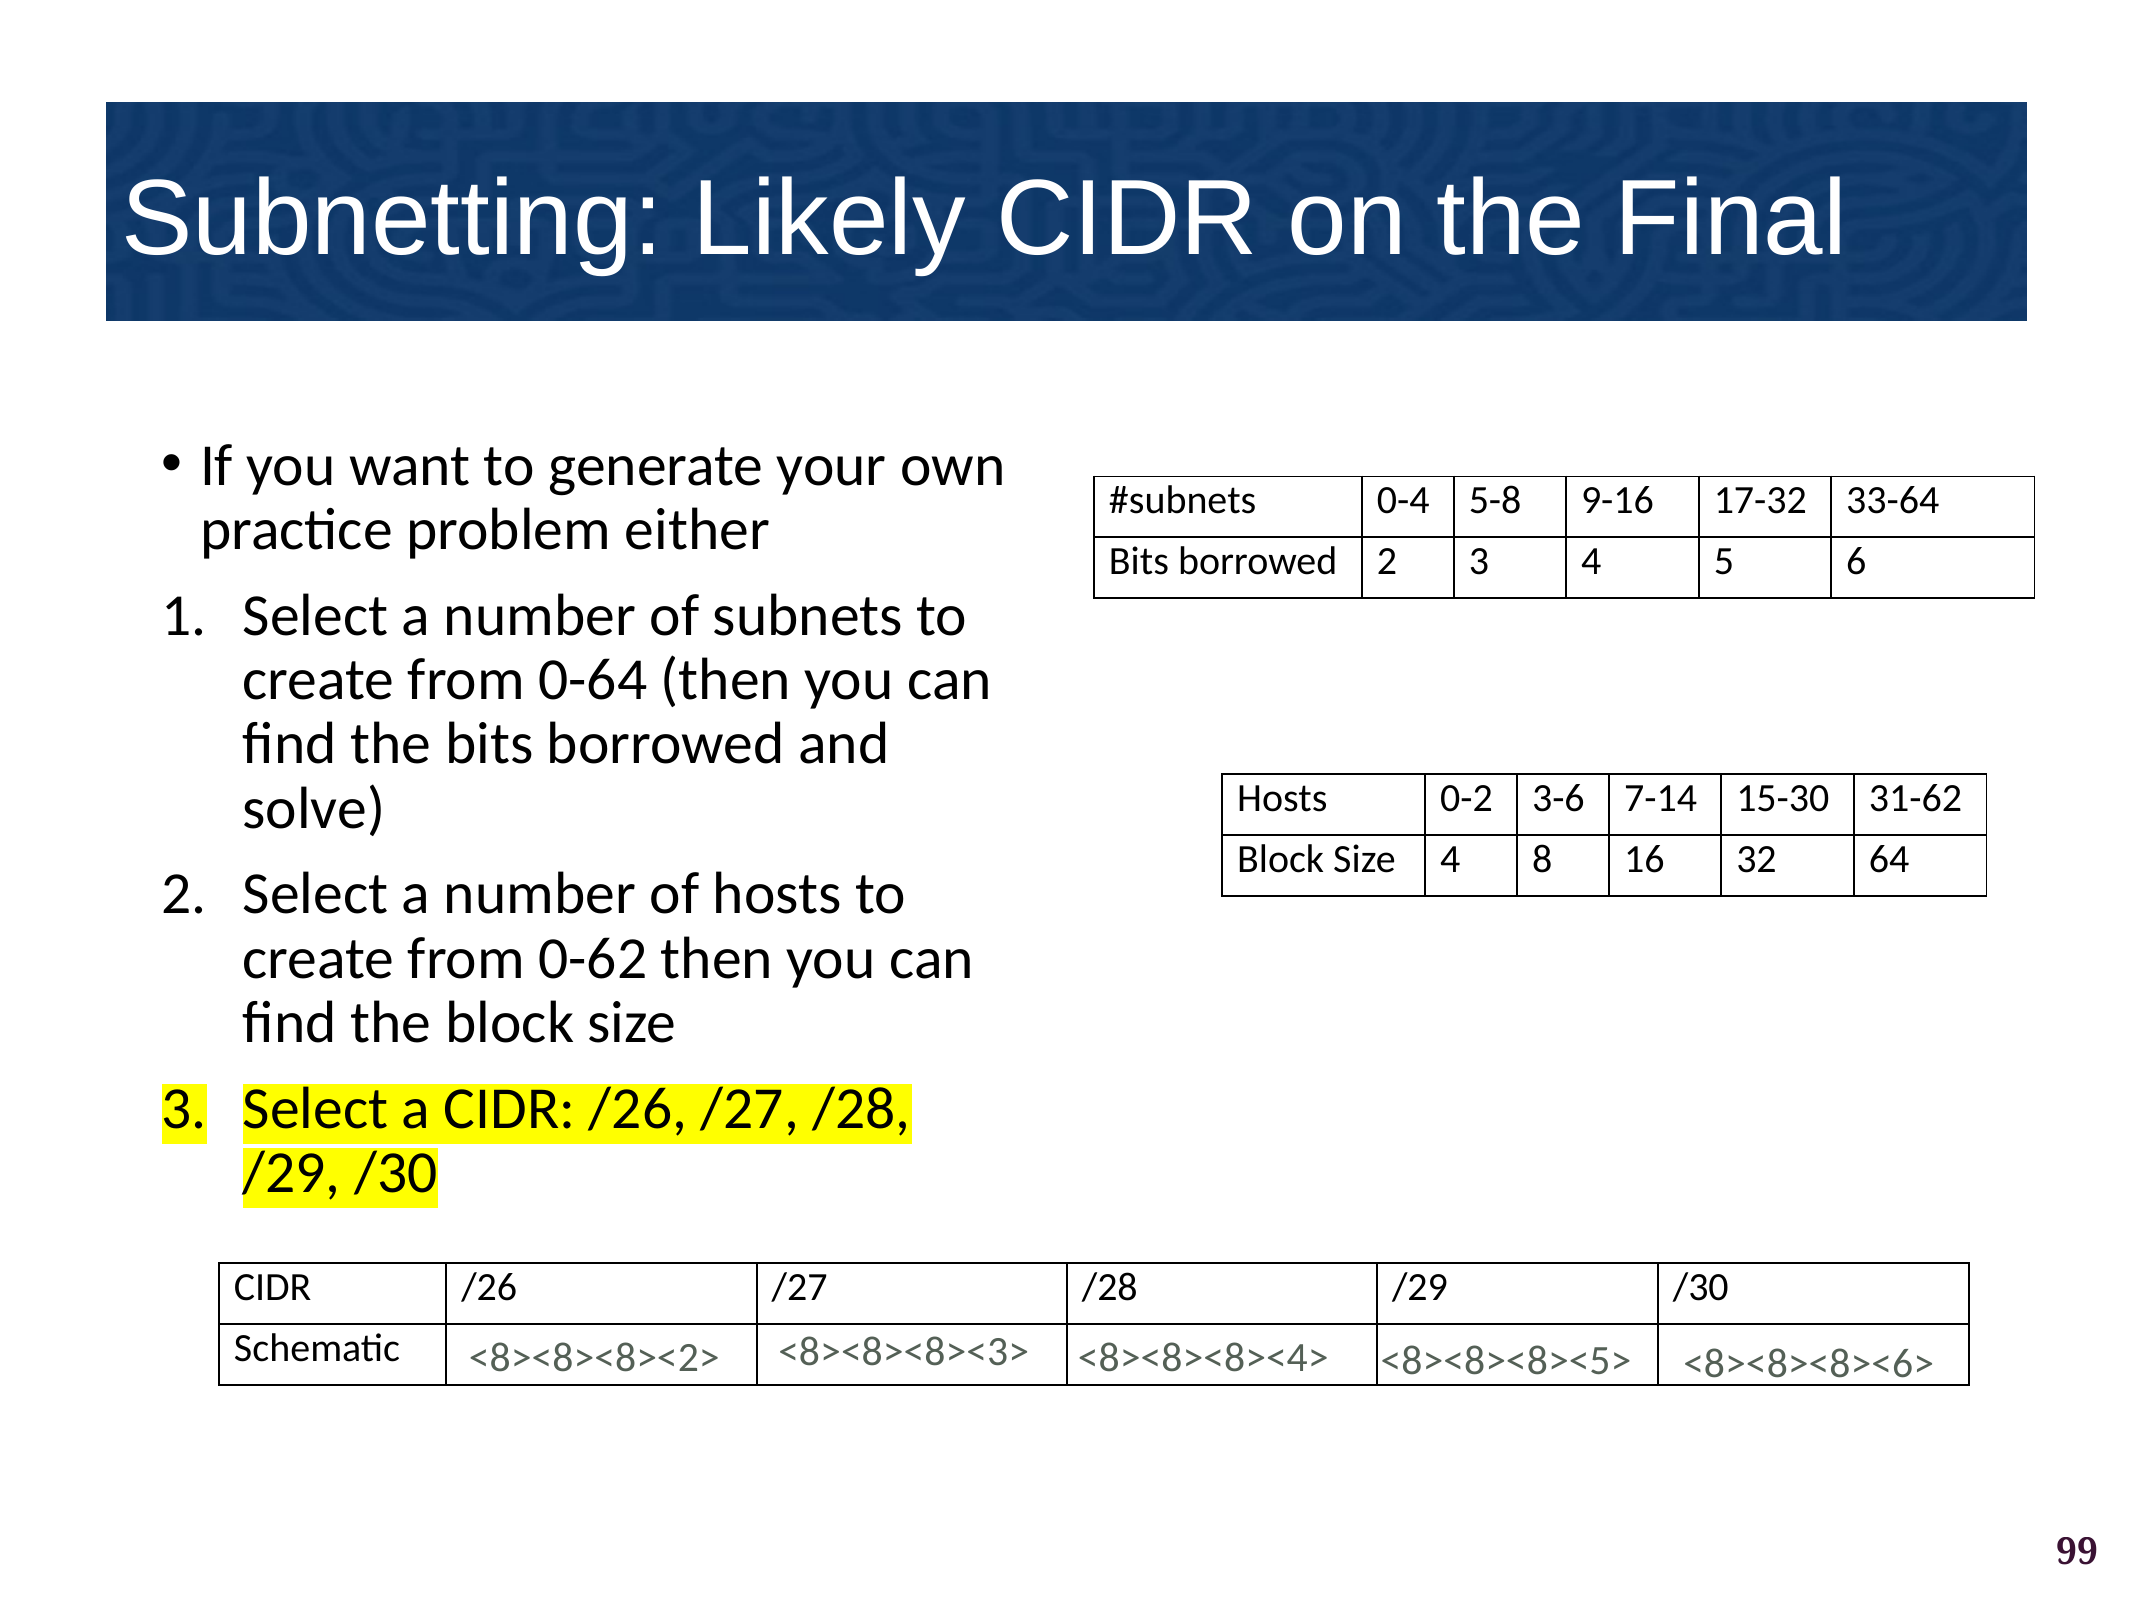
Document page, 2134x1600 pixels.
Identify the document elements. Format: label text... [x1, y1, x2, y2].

table_header /30 [1659, 1264, 1968, 1323]
table_header /28 [1068, 1264, 1376, 1323]
table_header 9-16 [1567, 477, 1698, 536]
table_header Hosts [1223, 775, 1424, 834]
text_box 99 [2049, 1521, 2105, 1584]
text_box Subnetting: Likely CIDR on the Final [106, 102, 2027, 321]
table_cell 3 [1455, 538, 1565, 597]
table_cell Bits borrowed [1095, 538, 1361, 597]
table_header 0-4 [1363, 477, 1453, 536]
table_cell 5 [1700, 538, 1830, 597]
text_box <8><8><8><3> [743, 1316, 1064, 1381]
table_cell 64 [1855, 836, 1986, 895]
table_header 7-14 [1610, 775, 1720, 834]
table_cell 32 [1722, 836, 1853, 895]
table_cell 8 [1518, 836, 1608, 895]
table_header 15-30 [1722, 775, 1853, 834]
table_cell 16 [1610, 836, 1720, 895]
text_box <8><8><8><2> [434, 1322, 755, 1388]
table_header 3-6 [1518, 775, 1608, 834]
text_box <8><8><8><6> [1648, 1328, 1969, 1393]
table_header 33-64 [1832, 477, 2034, 536]
table_header #subnets [1095, 477, 1361, 536]
table_header 5-8 [1455, 477, 1565, 536]
table_header /27 [758, 1264, 1066, 1322]
table_cell Schematic [220, 1325, 434, 1384]
text_box <8><8><8><5> [1346, 1325, 1667, 1391]
table_cell Block Size [1223, 836, 1424, 895]
table_cell 4 [1426, 836, 1516, 895]
table_header CIDR [220, 1264, 445, 1323]
table_header 17-32 [1700, 477, 1830, 536]
table_cell 2 [1363, 538, 1453, 597]
text_box <8><8><8><4> [1043, 1322, 1364, 1388]
table_cell 4 [1567, 538, 1698, 597]
table_cell 6 [1832, 538, 2034, 597]
table_header /26 [447, 1264, 756, 1322]
table_header /29 [1378, 1264, 1657, 1323]
list If you want to generate your own practice problem either Select a number of subnets to create from 0-64 (then you can find the bits borrowed and solve) Select a number of hosts to create from 0-62 then you can find the block size Select a CIDR: /26, /27, /28, /29, /30 [146, 425, 1054, 1217]
table_header 31-62 [1855, 775, 1986, 834]
table_header 0-2 [1426, 775, 1516, 834]
